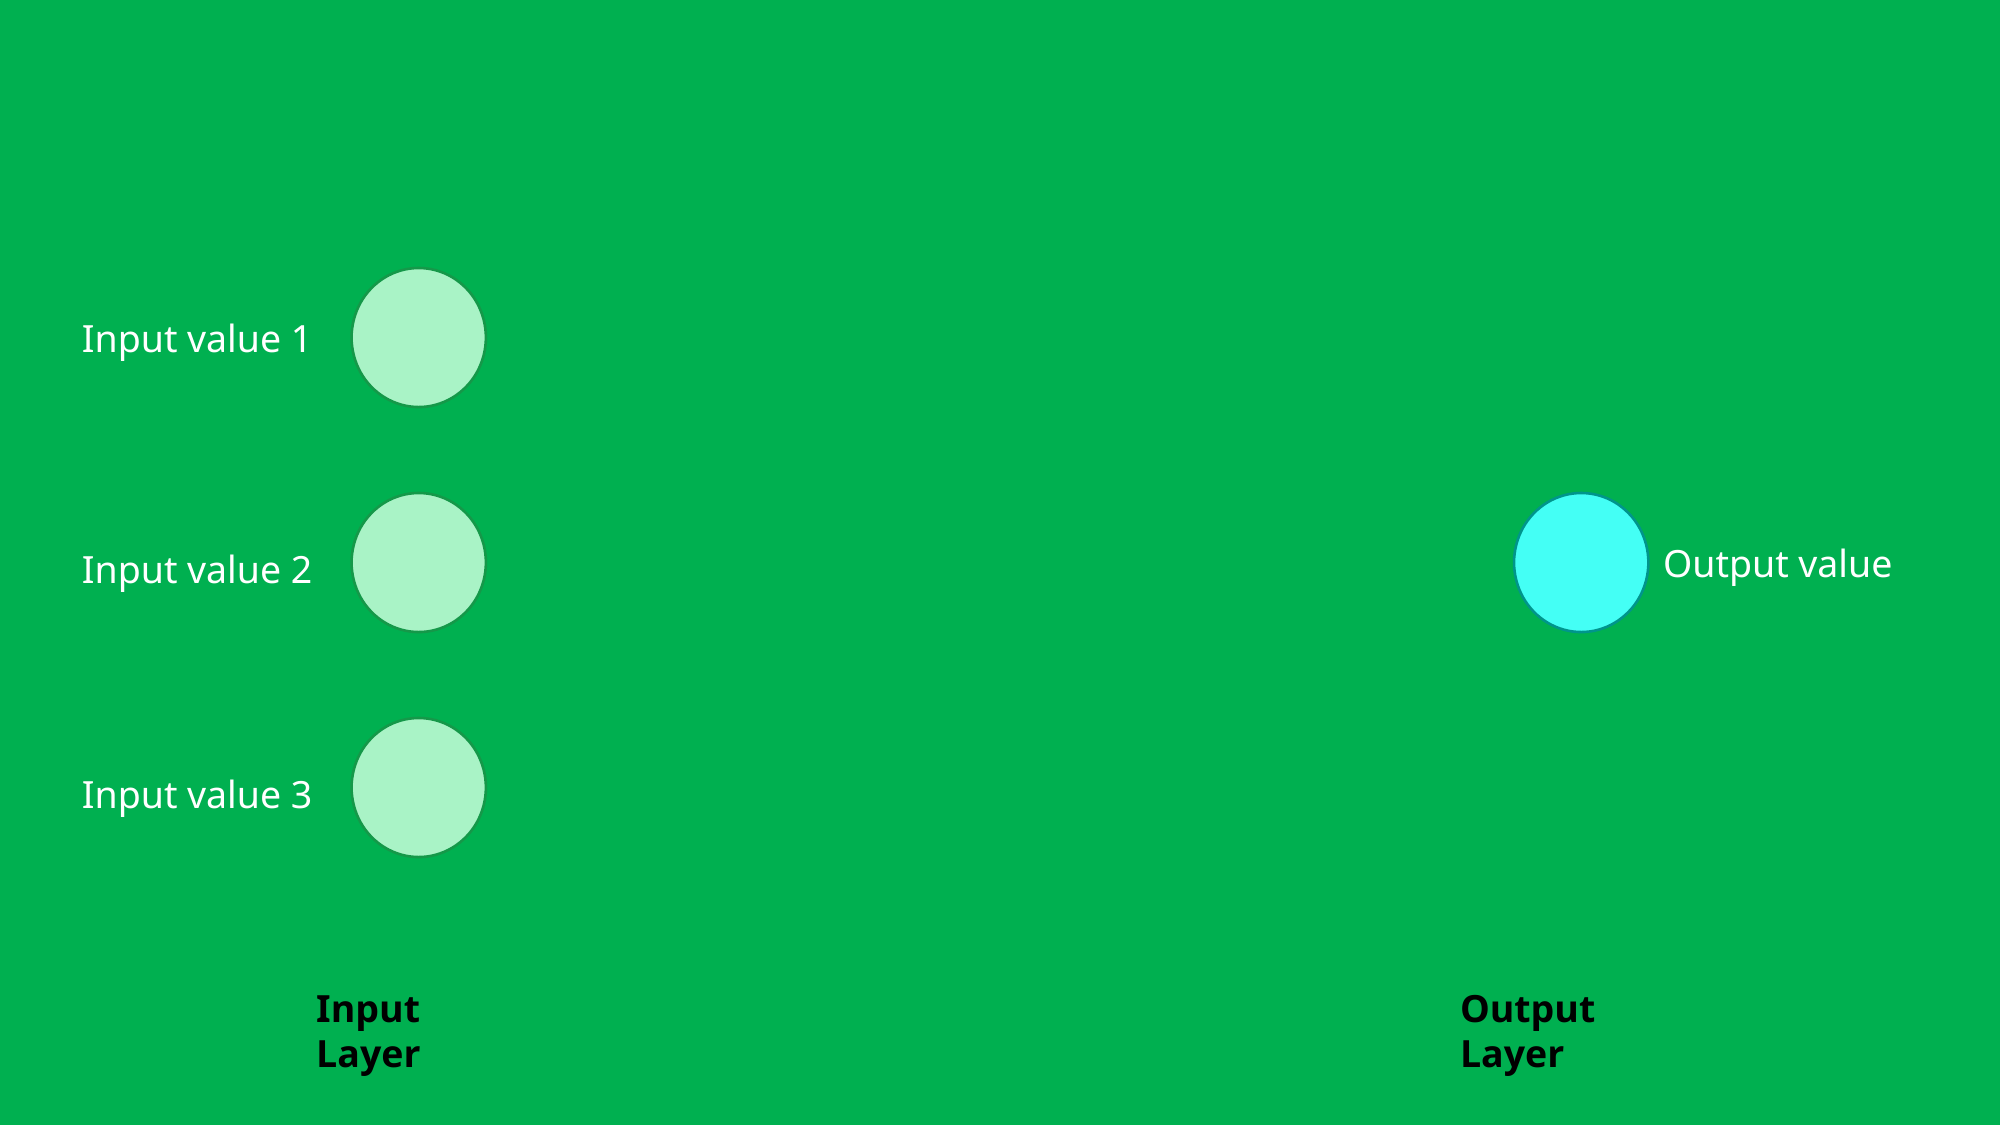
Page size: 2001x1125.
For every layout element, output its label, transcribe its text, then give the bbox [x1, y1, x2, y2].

text_box Output value [1648, 532, 1933, 592]
text_box [1512, 491, 1648, 634]
text_box [352, 491, 488, 634]
text_box Input value 3 [67, 763, 352, 824]
text_box Input value 2 [67, 538, 352, 599]
text_box Input Layer [301, 978, 536, 1083]
text_box Input value 1 [67, 307, 352, 368]
text_box [352, 716, 488, 859]
text_box [352, 266, 488, 409]
text_box Output Layer [1445, 978, 1718, 1083]
